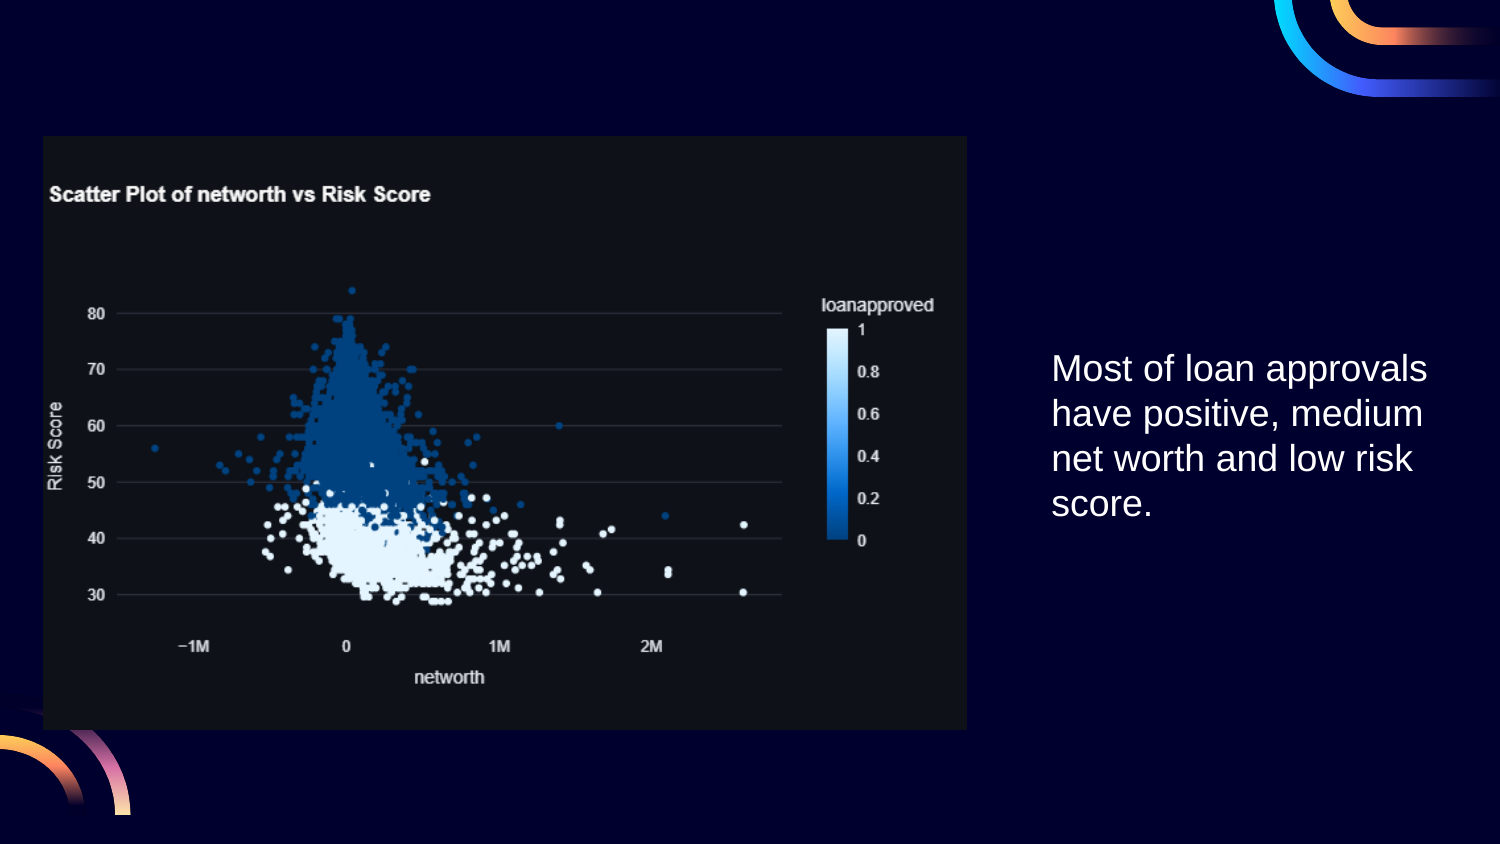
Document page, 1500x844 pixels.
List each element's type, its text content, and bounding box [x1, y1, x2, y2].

text_box Most of loan approvals have positive, medium net worth and low risk score. [1036, 336, 1500, 532]
picture [0, 135, 967, 844]
picture [1239, 0, 1500, 127]
